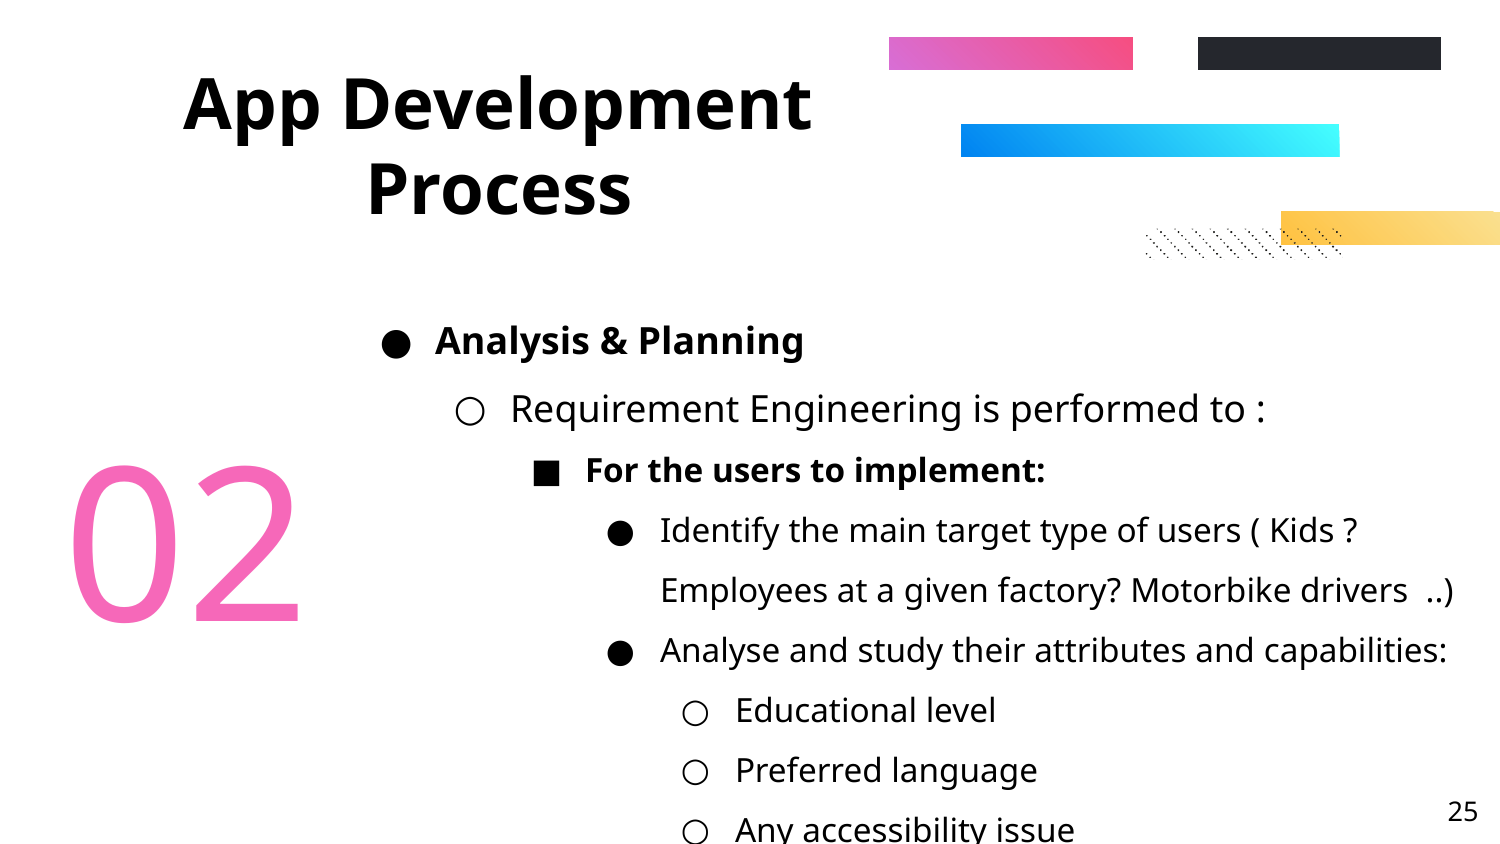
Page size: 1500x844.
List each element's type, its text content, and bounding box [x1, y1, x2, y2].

subtitle Analysis & Planning Requirement Engineering is performed to : For the users to implement: Identify the main target type of users ( Kids ? Employees at a given factory? Motorbike drivers ..) Analyse and study their attributes and capabilities: Educational level Preferred language Any accessibility issue [345, 279, 1475, 776]
picture [1144, 228, 1343, 260]
text_box 02 [48, 359, 326, 679]
title App Development Process [39, 37, 959, 251]
slide_number ‹#› [1403, 779, 1494, 844]
